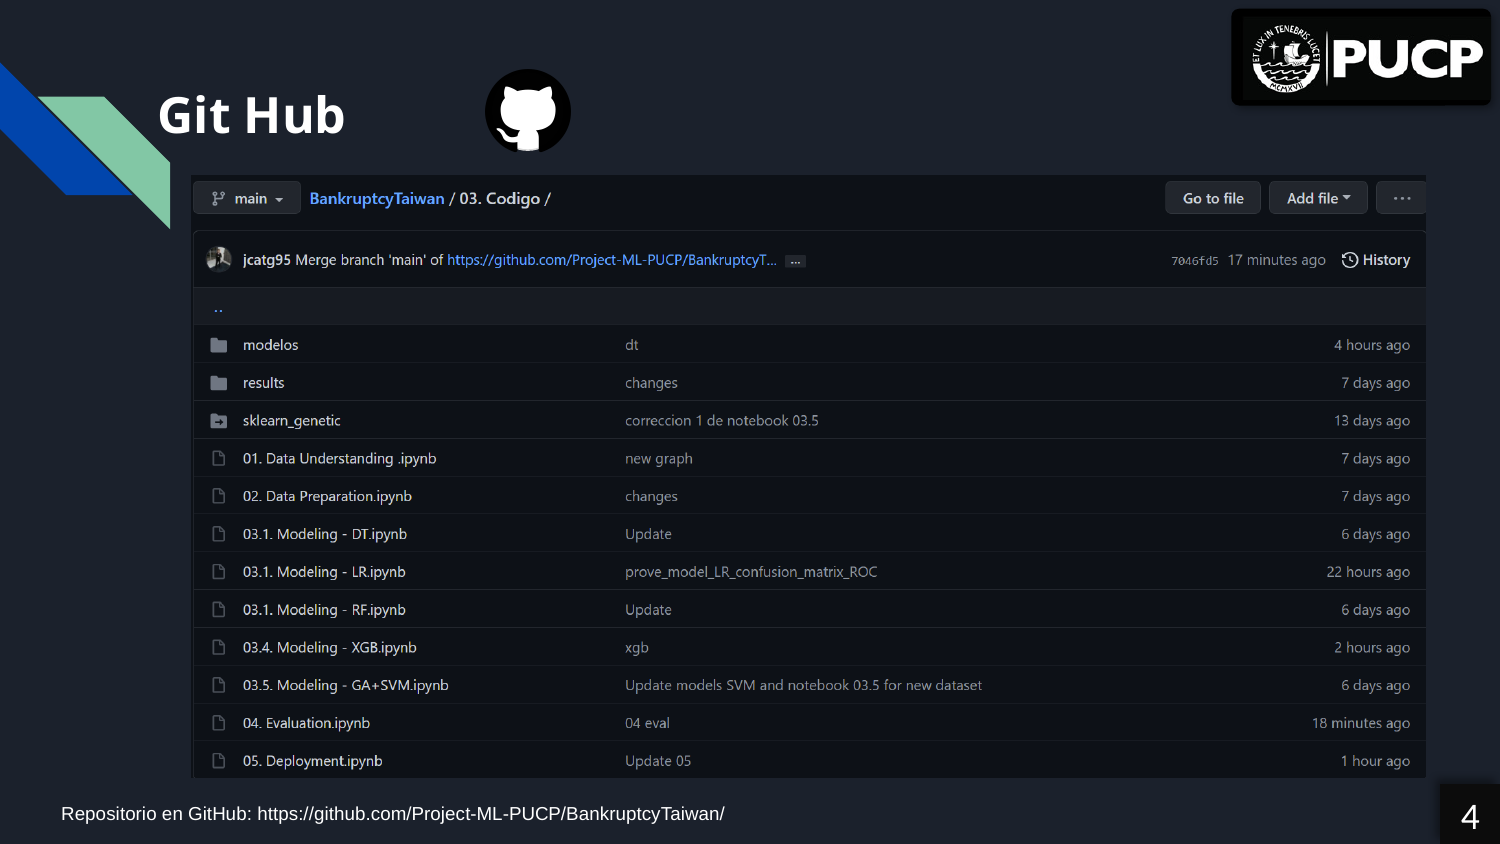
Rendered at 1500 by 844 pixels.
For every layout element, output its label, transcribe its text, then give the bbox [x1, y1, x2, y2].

picture [485, 67, 571, 154]
text_box Repositorio en GitHub: https://github.com/Project-ML-PUCP/BankruptcyTaiwan/ [46, 790, 1430, 836]
picture [1231, 8, 1492, 106]
title Git Hub [142, 68, 1298, 219]
text_box 4 [1440, 784, 1500, 844]
picture [191, 175, 1426, 778]
